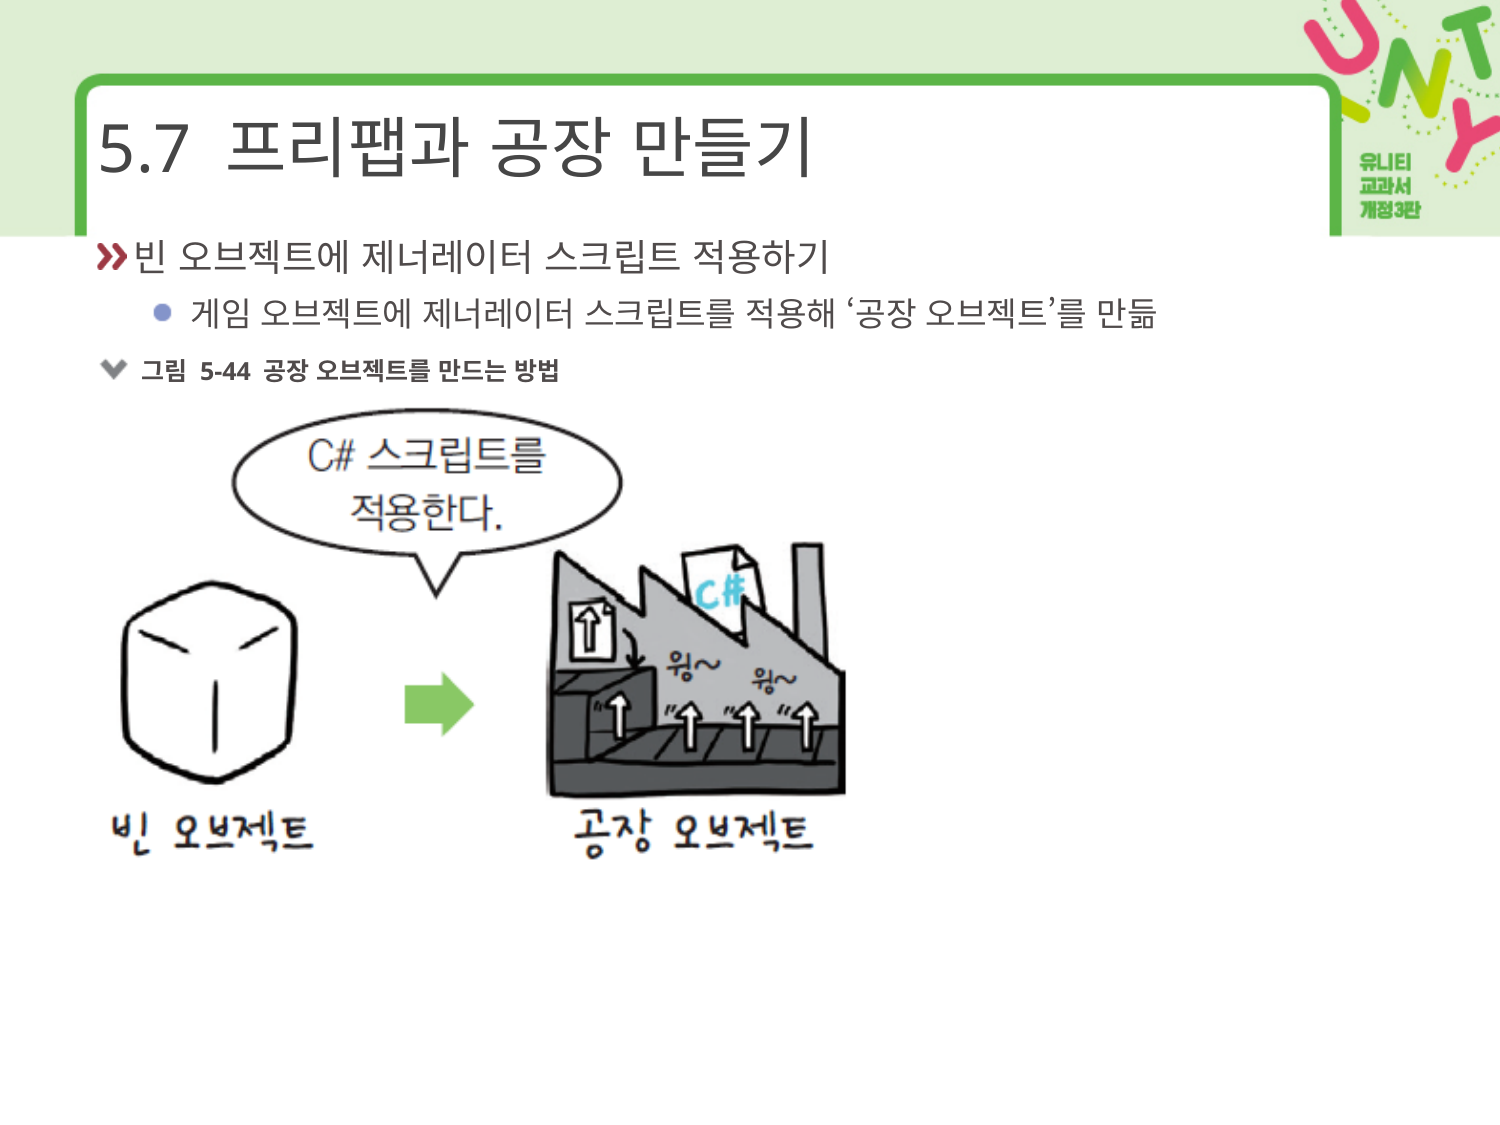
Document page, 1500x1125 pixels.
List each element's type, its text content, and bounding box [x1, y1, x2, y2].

title 5.7 프리팹과 공장 만들기 [82, 61, 1413, 193]
picture [0, 0, 1500, 1125]
list 빈 오브젝트에 제너레이터 스크립트 적용하기 게임 오브젝트에 제너레이터 스크립트를 적용해 ‘공장 오브젝트’를 만듦 [81, 410, 1412, 1037]
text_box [97, 344, 1459, 401]
list 빈 오브젝트에 제너레이터 스크립트 적용하기 게임 오브젝트에 제너레이터 스크립트를 적용해 ‘공장 오브젝트’를 만듦 [81, 222, 1412, 400]
